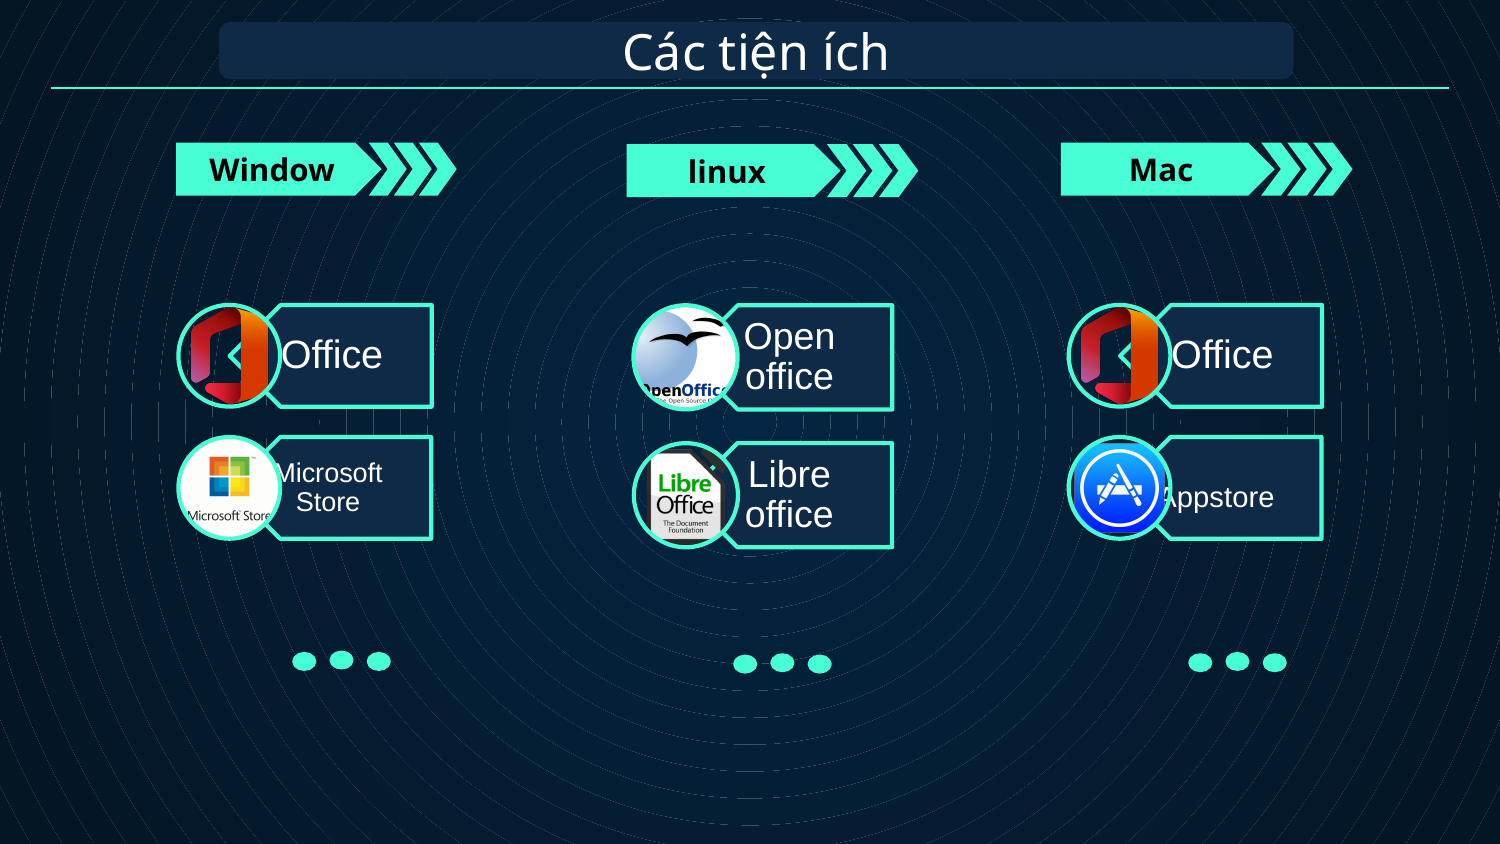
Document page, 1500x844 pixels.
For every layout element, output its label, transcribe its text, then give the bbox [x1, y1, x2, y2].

text_box [807, 654, 832, 674]
text_box Các tiện ích [219, 21, 1294, 80]
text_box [152, 303, 457, 541]
text_box [329, 650, 354, 670]
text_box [1043, 303, 1348, 541]
text_box [1188, 653, 1213, 673]
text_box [1060, 142, 1353, 196]
text_box [1225, 651, 1250, 671]
text_box [1262, 653, 1287, 673]
text_box [733, 654, 758, 674]
text_box [292, 651, 317, 671]
text_box [770, 653, 795, 673]
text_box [175, 142, 457, 196]
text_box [606, 396, 919, 594]
text_box [366, 651, 391, 671]
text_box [607, 259, 919, 396]
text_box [626, 143, 919, 198]
